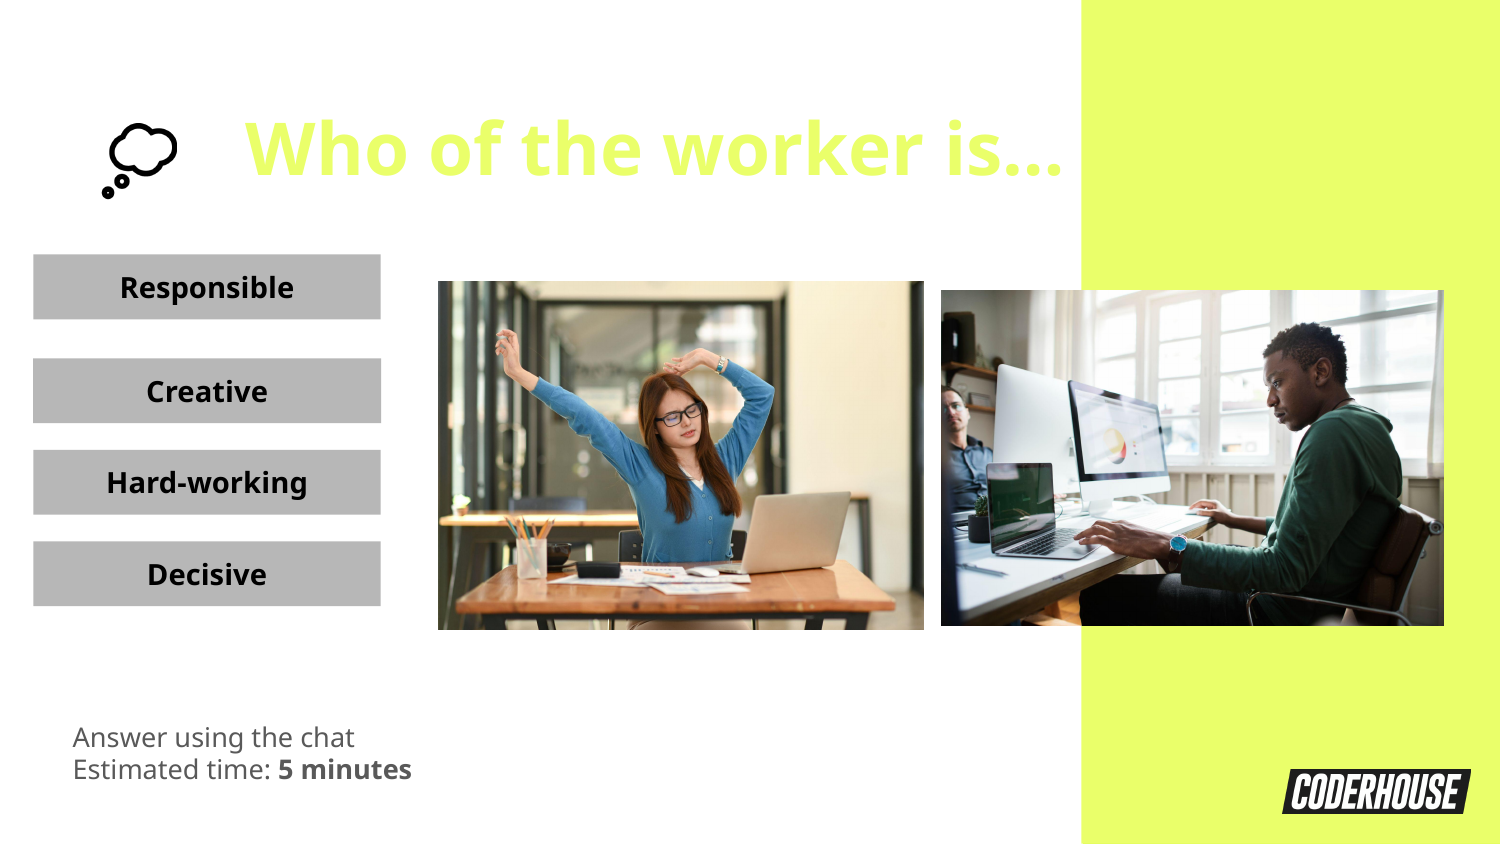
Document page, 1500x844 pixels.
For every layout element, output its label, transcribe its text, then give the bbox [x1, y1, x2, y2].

text_box Creative [33, 358, 382, 424]
text_box [96, 259, 424, 348]
text_box Responsible [33, 254, 381, 320]
text_box Hard-working [33, 449, 381, 515]
text_box Who of the worker is… ? [230, 97, 1407, 207]
picture [1281, 769, 1471, 814]
text_box Answer using the chat Estimated time: 5 minutes [57, 705, 640, 800]
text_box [77, 101, 200, 224]
text_box Decisive [33, 541, 381, 607]
picture [0, 0, 1444, 844]
